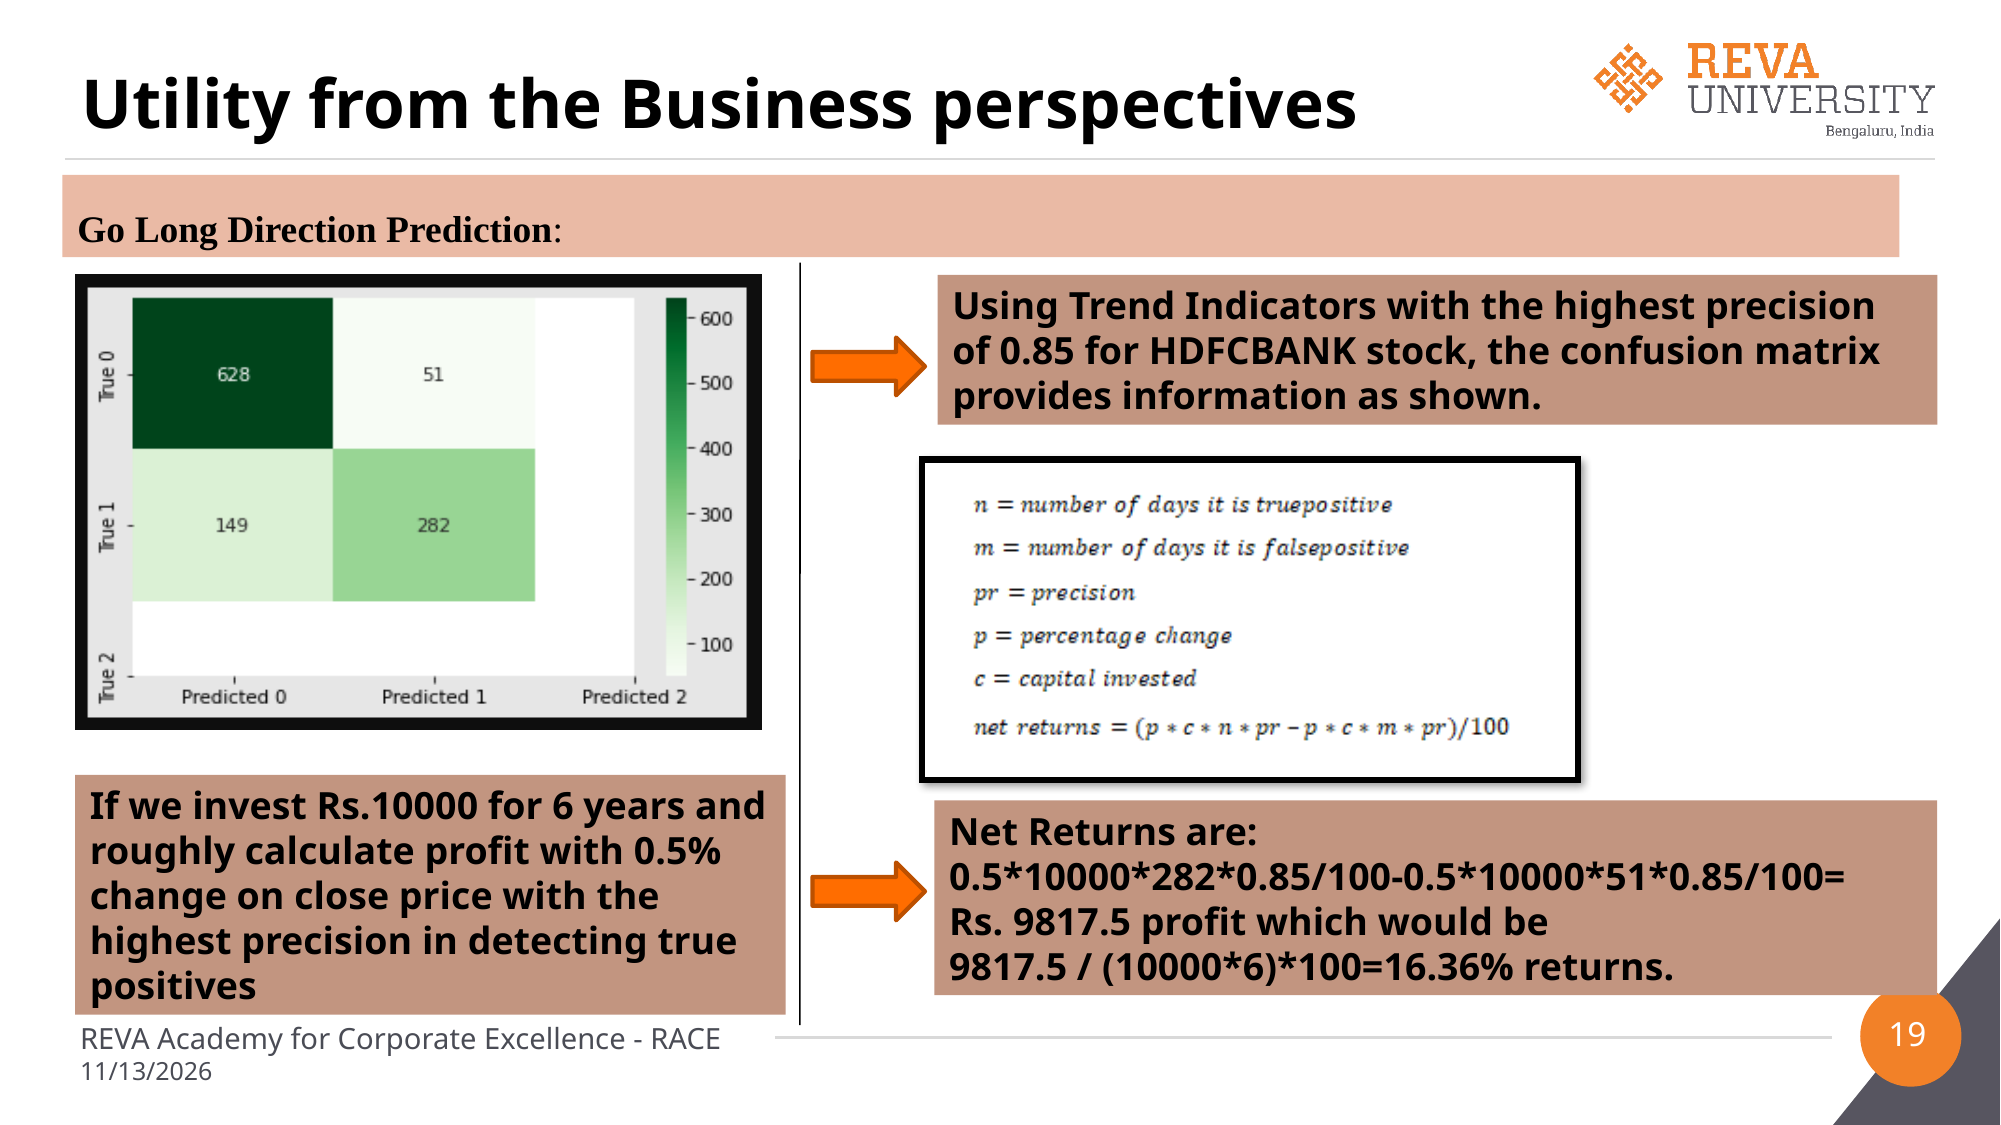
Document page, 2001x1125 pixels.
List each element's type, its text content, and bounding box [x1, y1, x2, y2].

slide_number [65, 1025, 803, 1085]
picture [1593, 43, 1935, 141]
picture [924, 462, 1576, 778]
text_box Net Returns are: 0.5*10000*282*0.85/100-0.5*10000*51*0.85/100= Rs. 9817.5 profit which would be 9817.5 / (10000*6)*100=16.36% returns. [934, 800, 1938, 996]
text_box Using Trend Indicators with the highest precision of 0.85 for HDFCBANK stock, the confusion matrix provides information as shown. [937, 274, 1938, 425]
text_box [810, 860, 928, 923]
title Utility from the Business perspectives [66, 45, 1400, 159]
text_box If we invest Rs.10000 for 6 years and roughly calculate profit with 0.5% change on close price with the highest precision in detecting true positives [75, 774, 786, 1015]
slide_number 19 [1858, 985, 1957, 1087]
text_box [810, 335, 928, 398]
text_box Go Long Direction Prediction: [62, 174, 1900, 258]
picture [74, 274, 762, 731]
